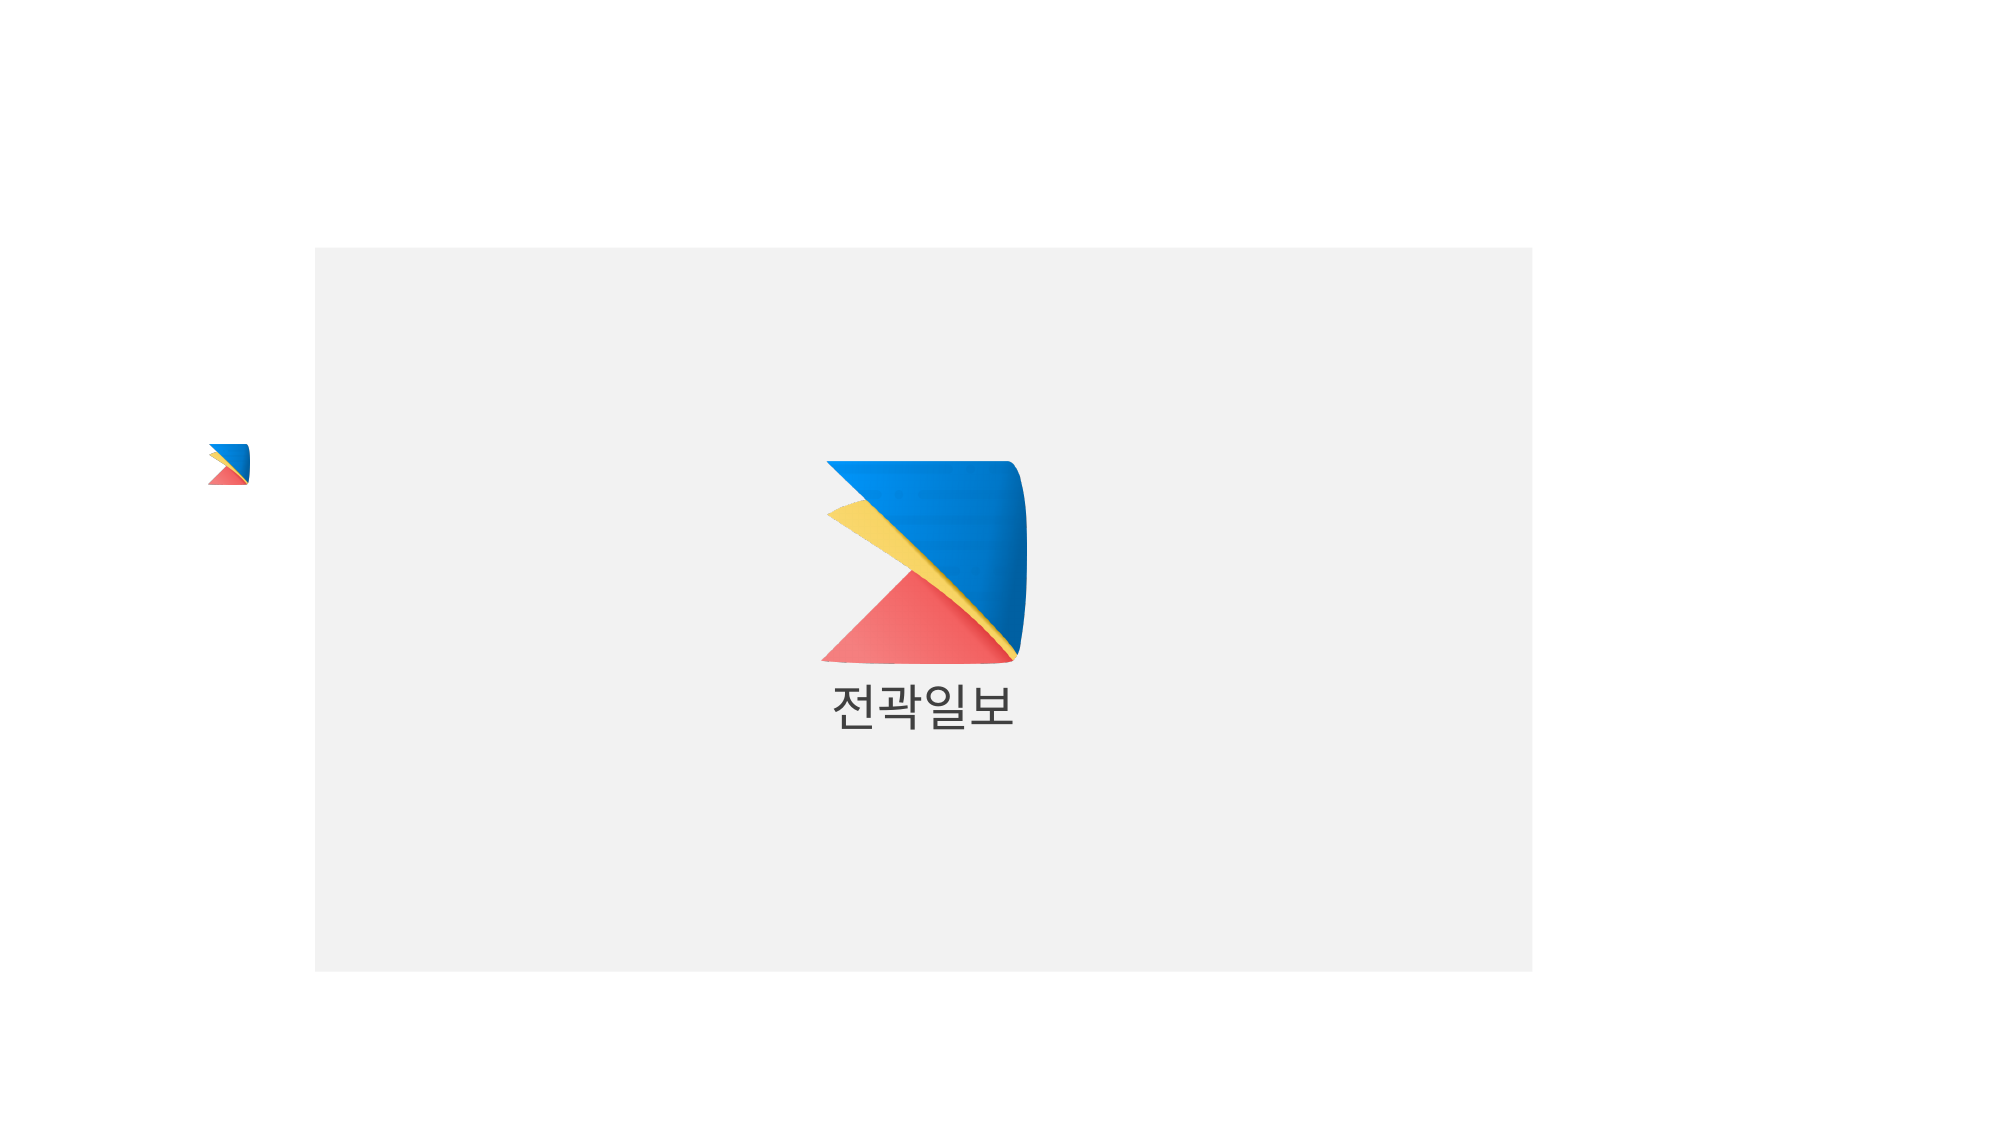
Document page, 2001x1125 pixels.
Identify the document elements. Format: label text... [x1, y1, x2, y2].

picture [207, 443, 251, 486]
text_box 전곽일보 [816, 670, 1031, 745]
picture [816, 455, 1031, 670]
text_box [314, 247, 1533, 973]
